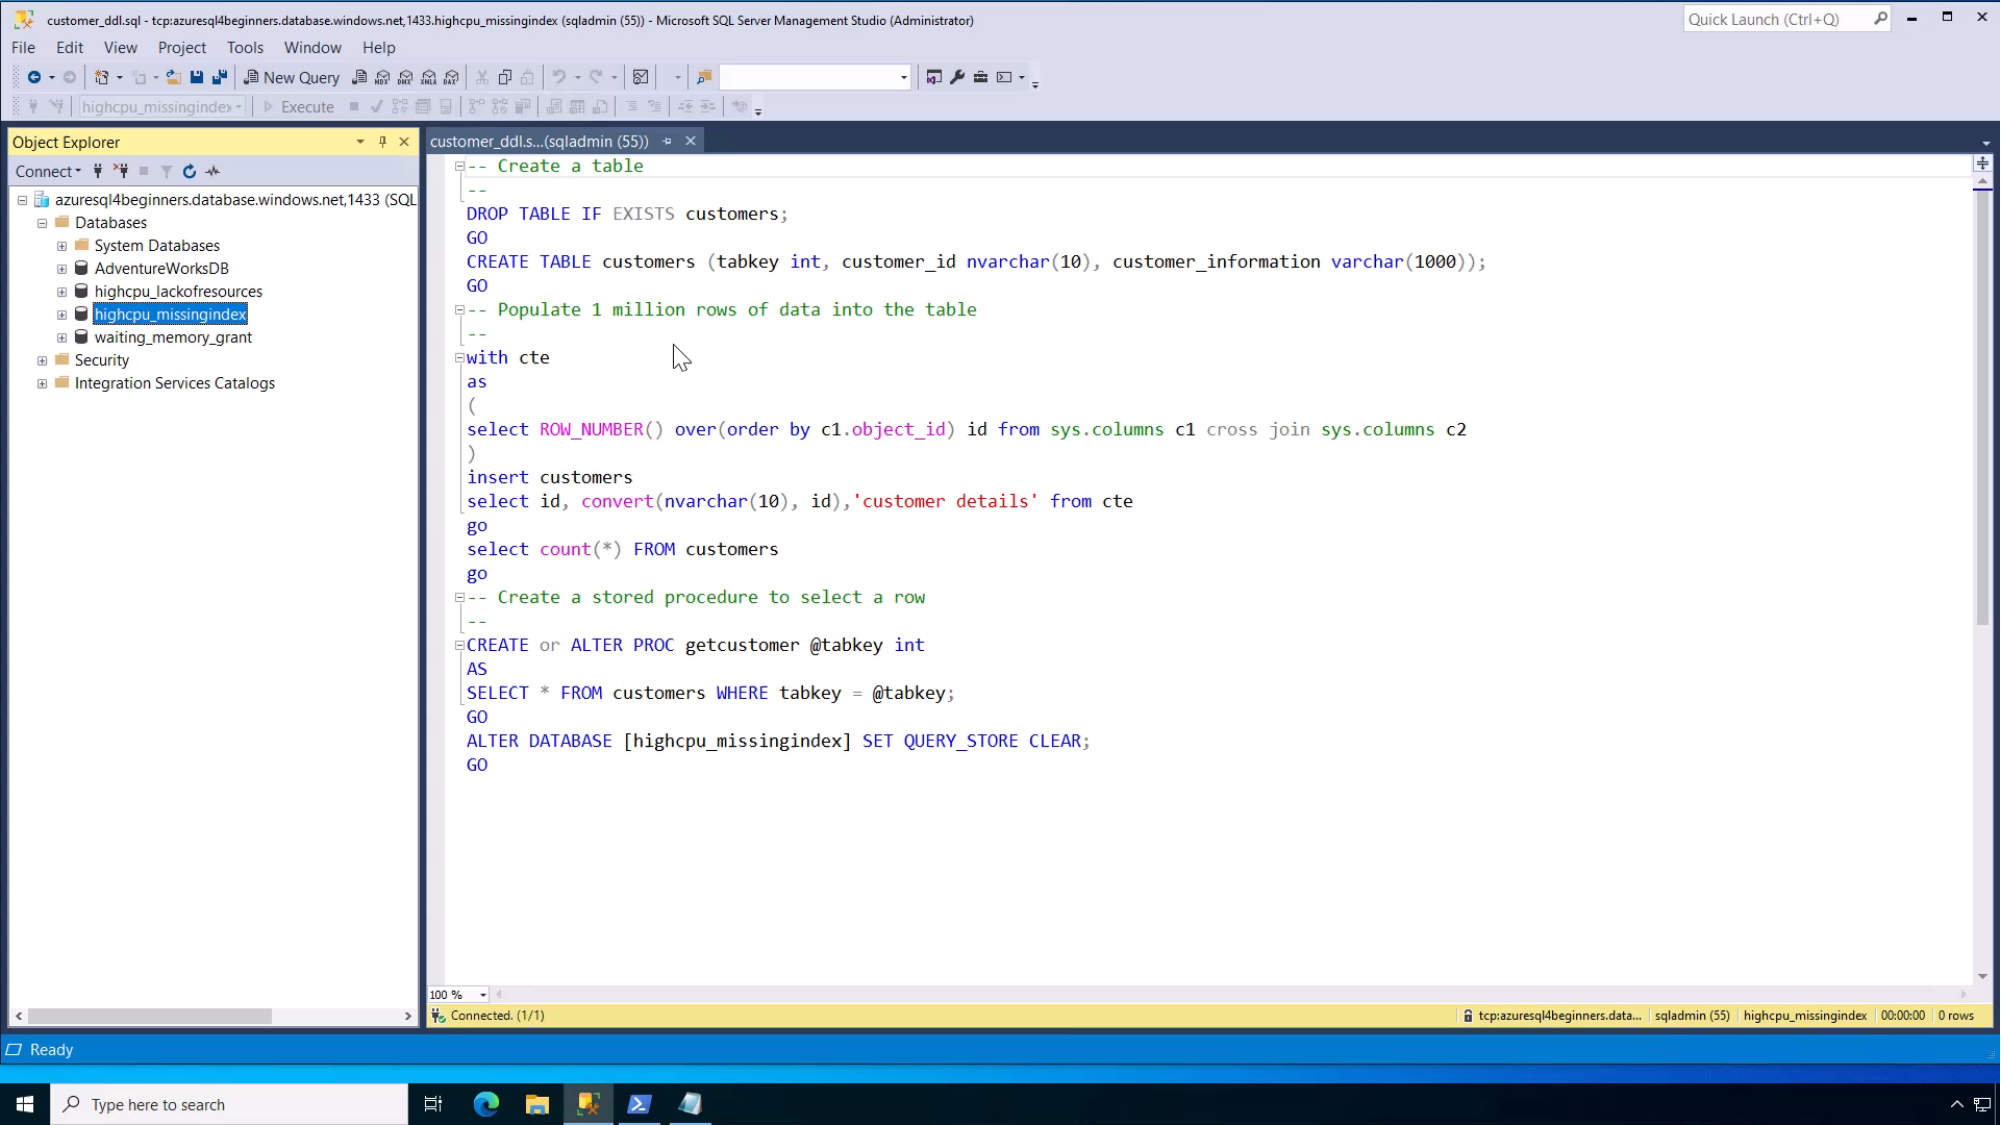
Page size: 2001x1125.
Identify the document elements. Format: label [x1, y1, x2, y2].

text_box [0, 0, 2000, 1125]
